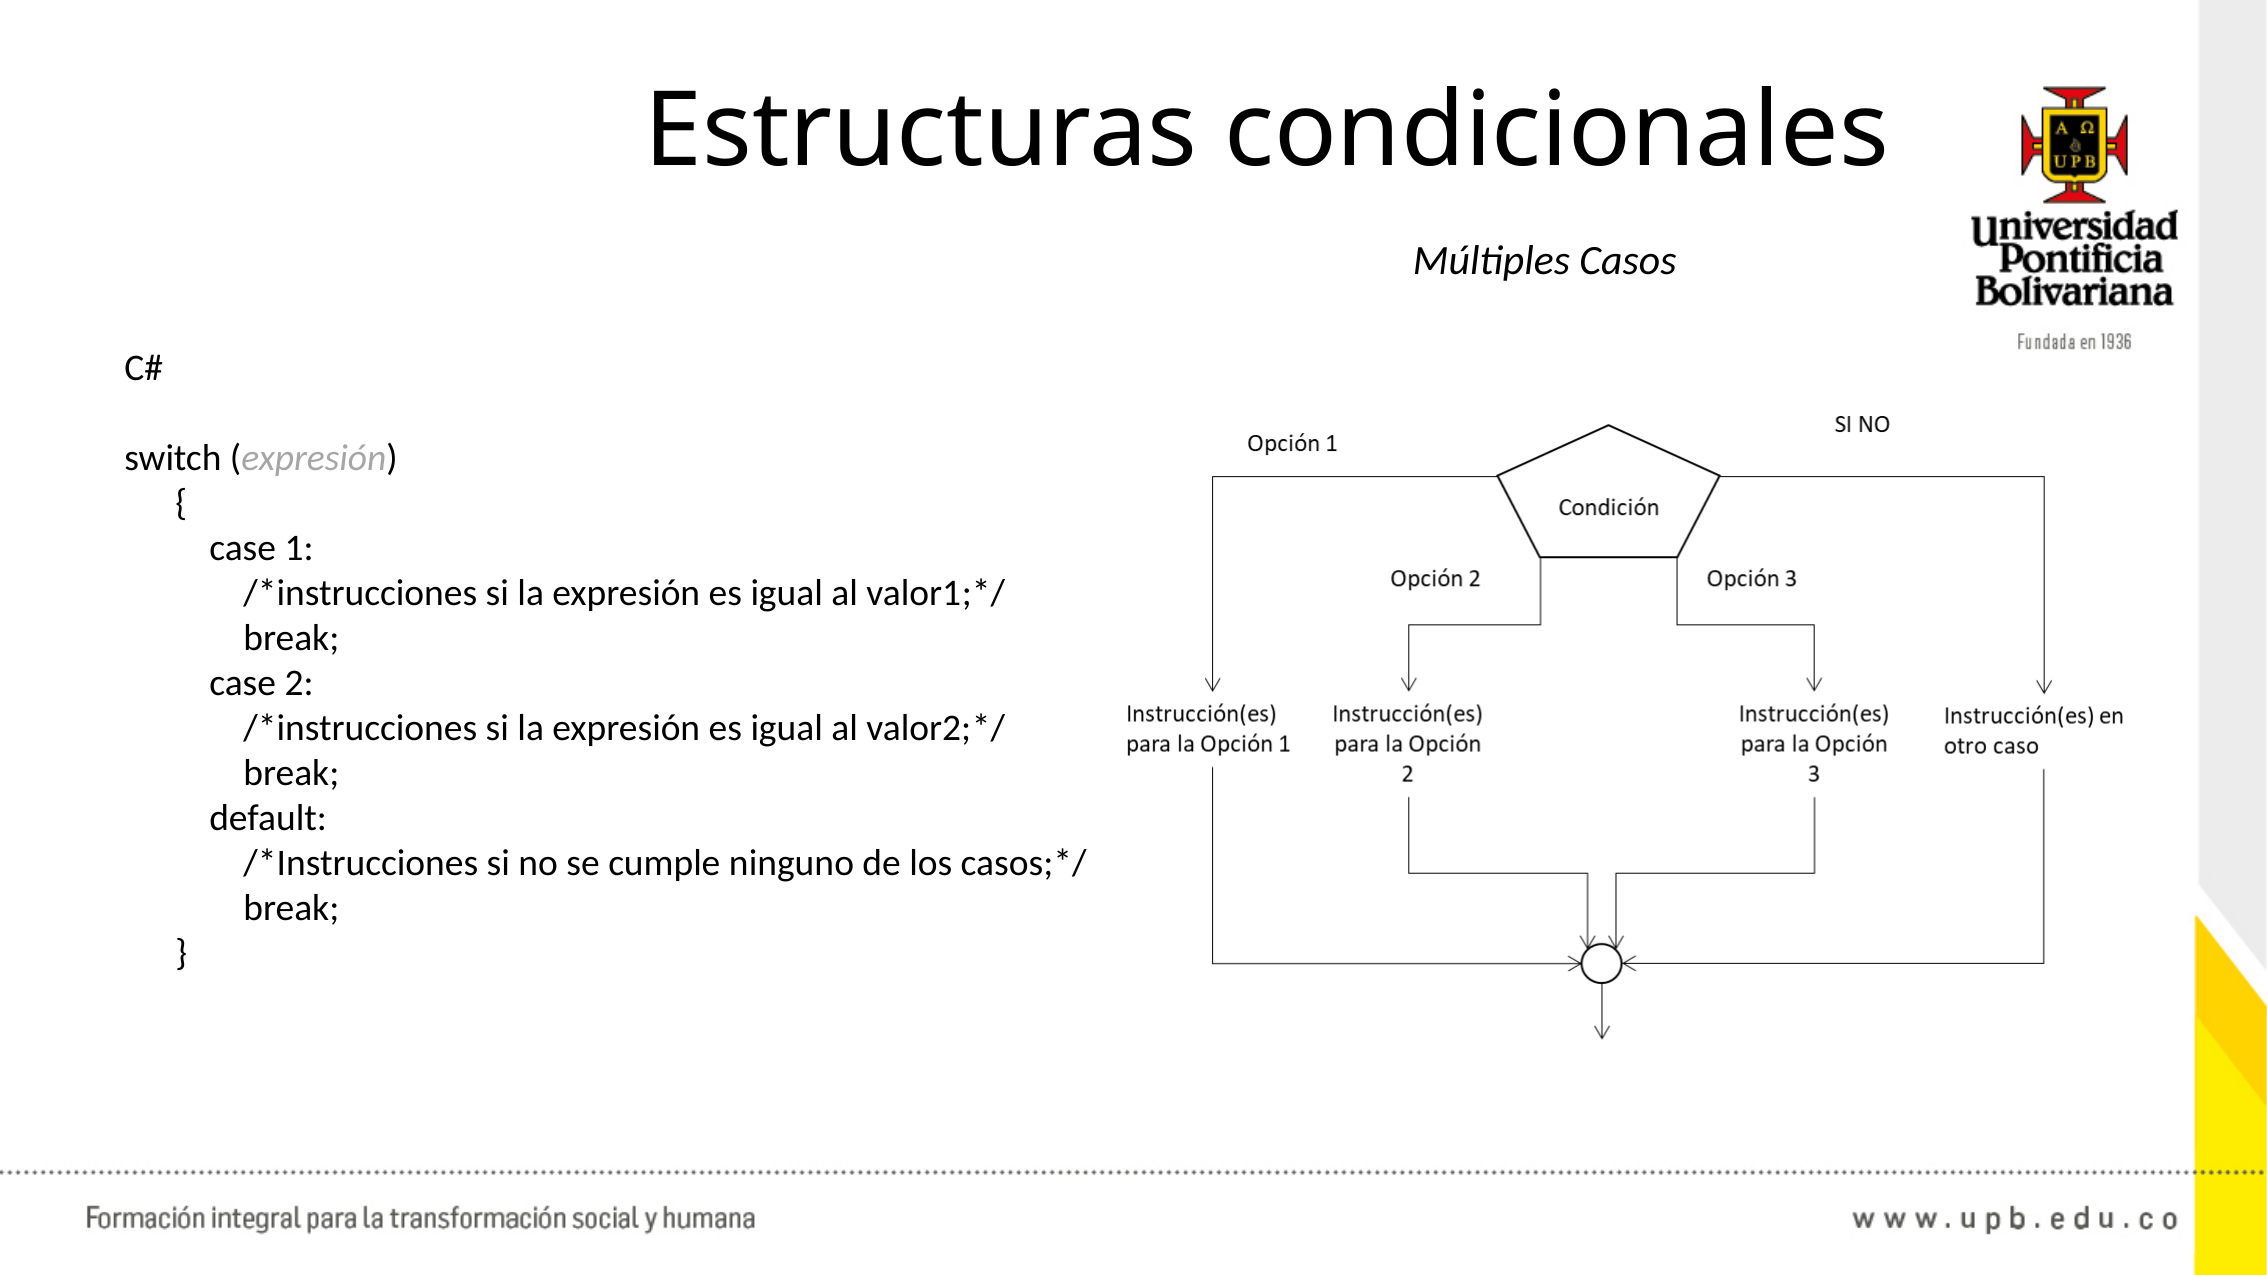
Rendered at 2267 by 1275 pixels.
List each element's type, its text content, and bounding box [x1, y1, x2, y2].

text_box Estructuras condicionales [155, 67, 1905, 315]
picture [0, 0, 2267, 1275]
text_box Múltiples Casos [1398, 225, 1692, 291]
text_box C# switch (expresión) { case 1: /*instrucciones si la expresión es igual al valor1;*/ break; case 2: /*instrucciones si la expresión es igual al valor2;*/ break; default: /*Instrucciones si no se cumple ninguno de los casos;*/ break; } [109, 335, 1162, 981]
